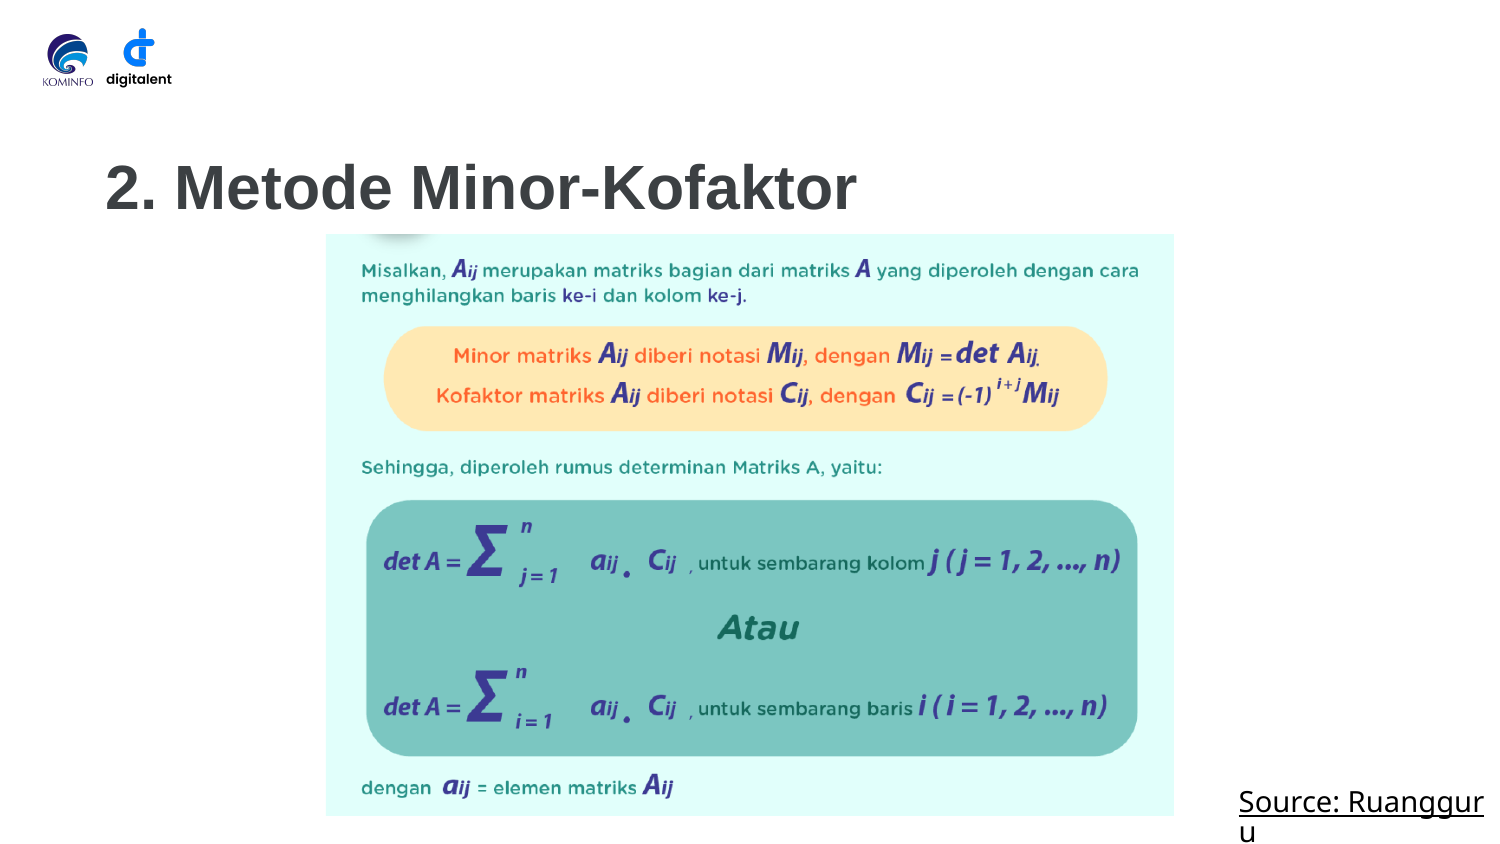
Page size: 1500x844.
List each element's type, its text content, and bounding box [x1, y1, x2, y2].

title 2. Metode Minor-Kofaktor [105, 132, 901, 223]
picture [325, 234, 1175, 816]
text_box Source: Ruangguru [1223, 768, 1500, 844]
picture [43, 0, 218, 140]
